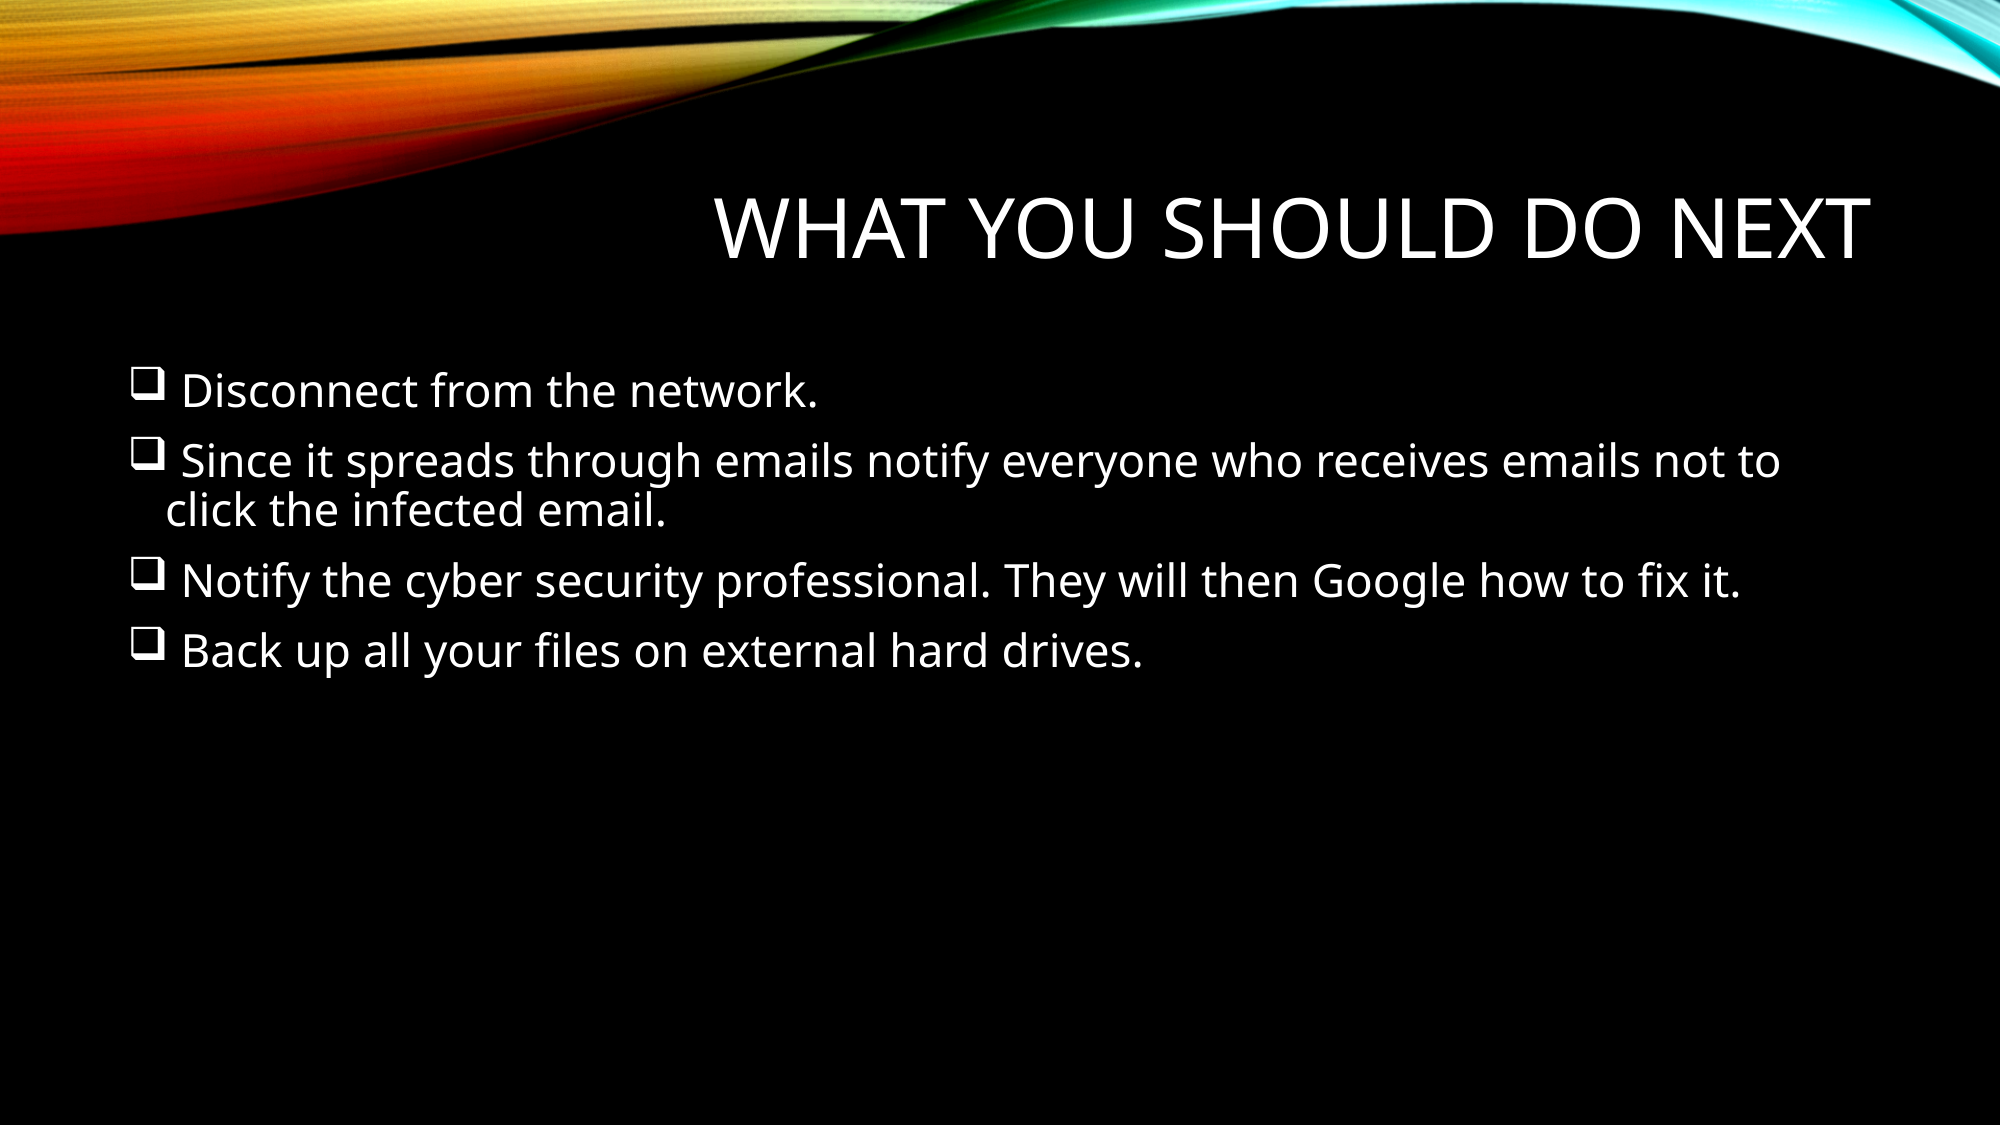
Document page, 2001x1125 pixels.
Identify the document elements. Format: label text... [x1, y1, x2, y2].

title What you should do next [474, 125, 1888, 338]
list Disconnect from the network. Since it spreads through emails notify everyone who receives emails not to click the infected email. Notify the cyber security professional. They will then Google how to fix it. Back up all your files on external hard drives. [112, 360, 1888, 1021]
picture [0, 0, 2000, 237]
